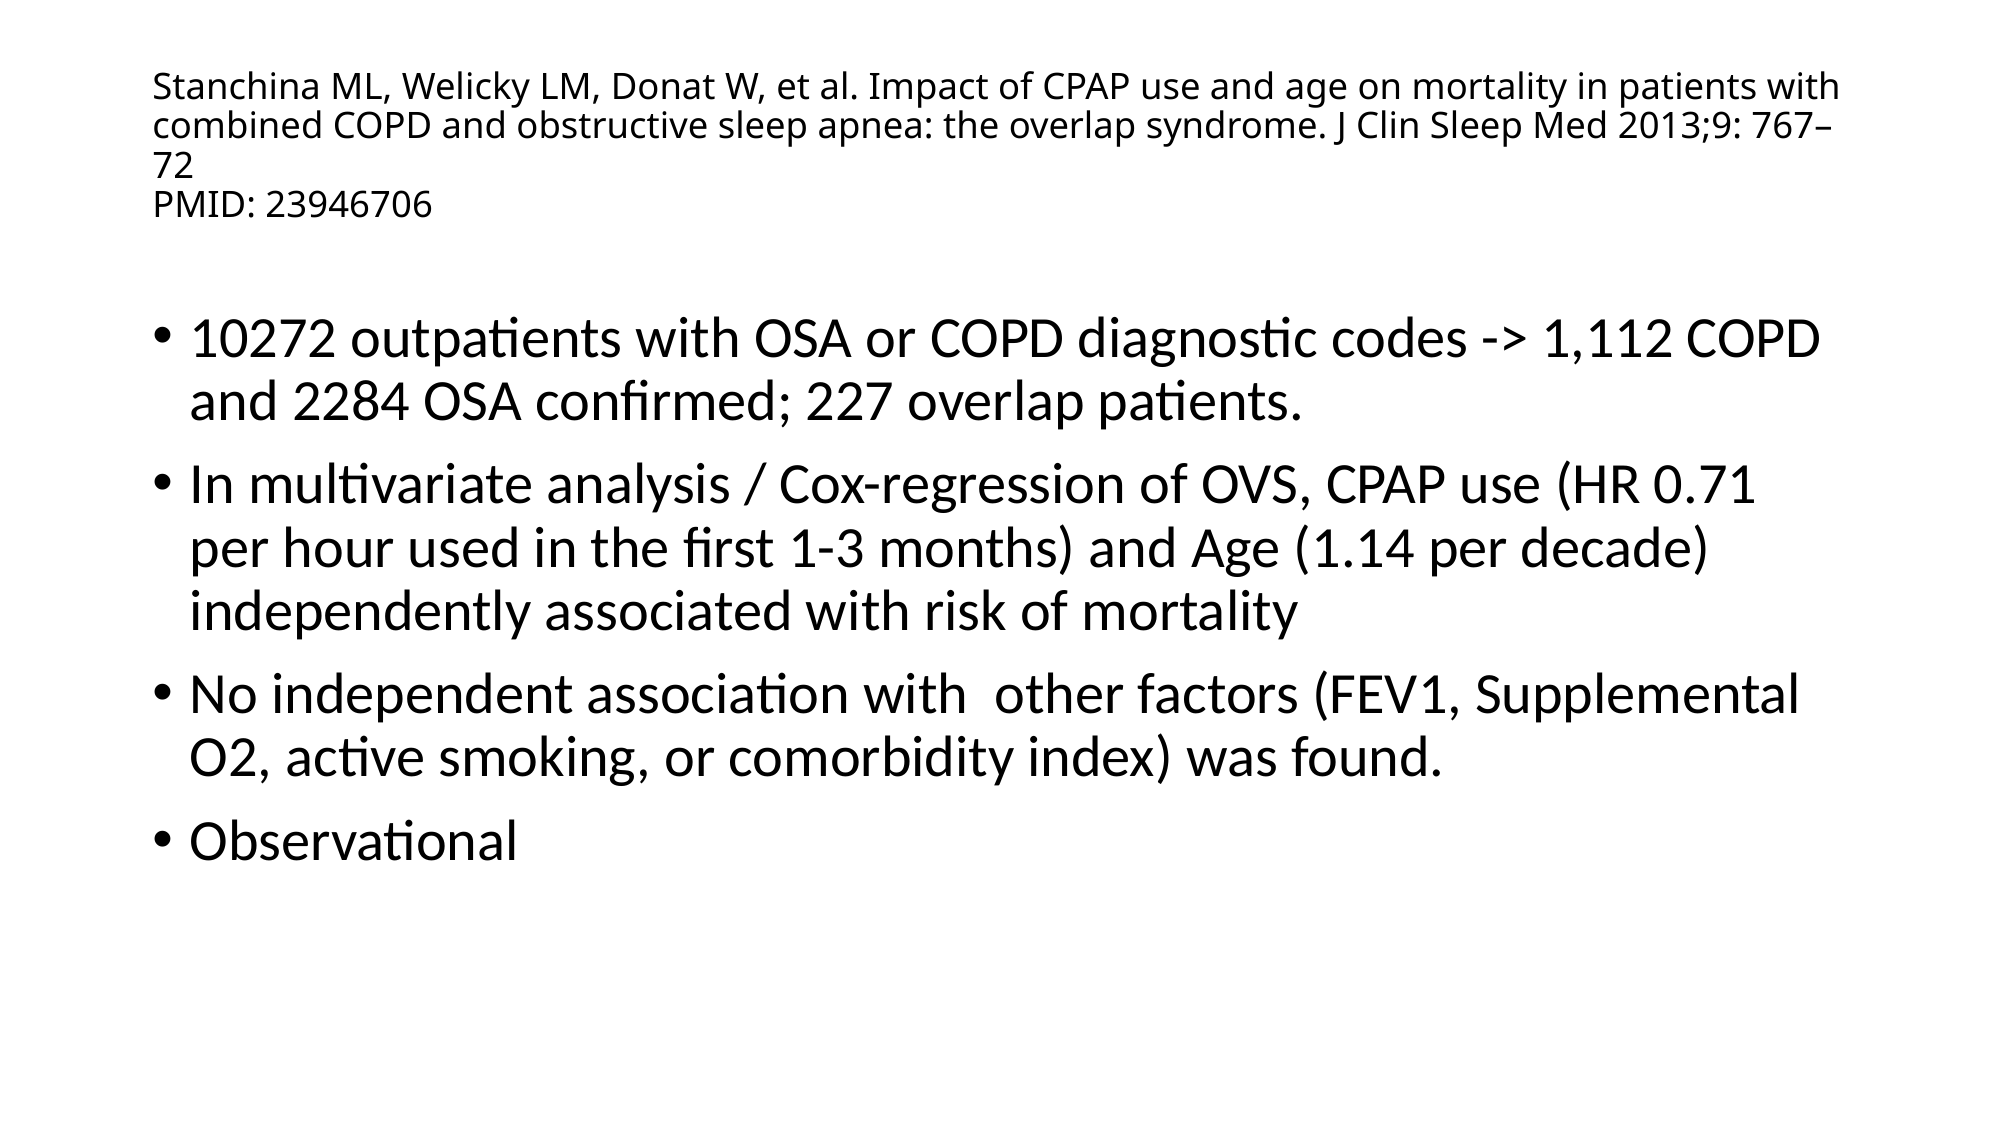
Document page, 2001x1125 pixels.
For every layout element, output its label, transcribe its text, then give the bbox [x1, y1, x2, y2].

title Stanchina ML, Welicky LM, Donat W, et al. Impact of CPAP use and age on mortality in patients with combined COPD and obstructive sleep apnea: the overlap syndrome. J Clin Sleep Med 2013;9: 767–72 PMID: 23946706 [137, 59, 1863, 278]
list 10272 outpatients with OSA or COPD diagnostic codes -> 1,112 COPD and 2284 OSA confirmed; 227 overlap patients. In multivariate analysis / Cox-regression of OVS, CPAP use (HR 0.71 per hour used in the first 1-3 months) and Age (1.14 per decade) independently associated with risk of mortality No independent association with other factors (FEV1, Supplemental O2, active smoking, or comorbidity index) was found. Observational [137, 299, 1863, 1014]
